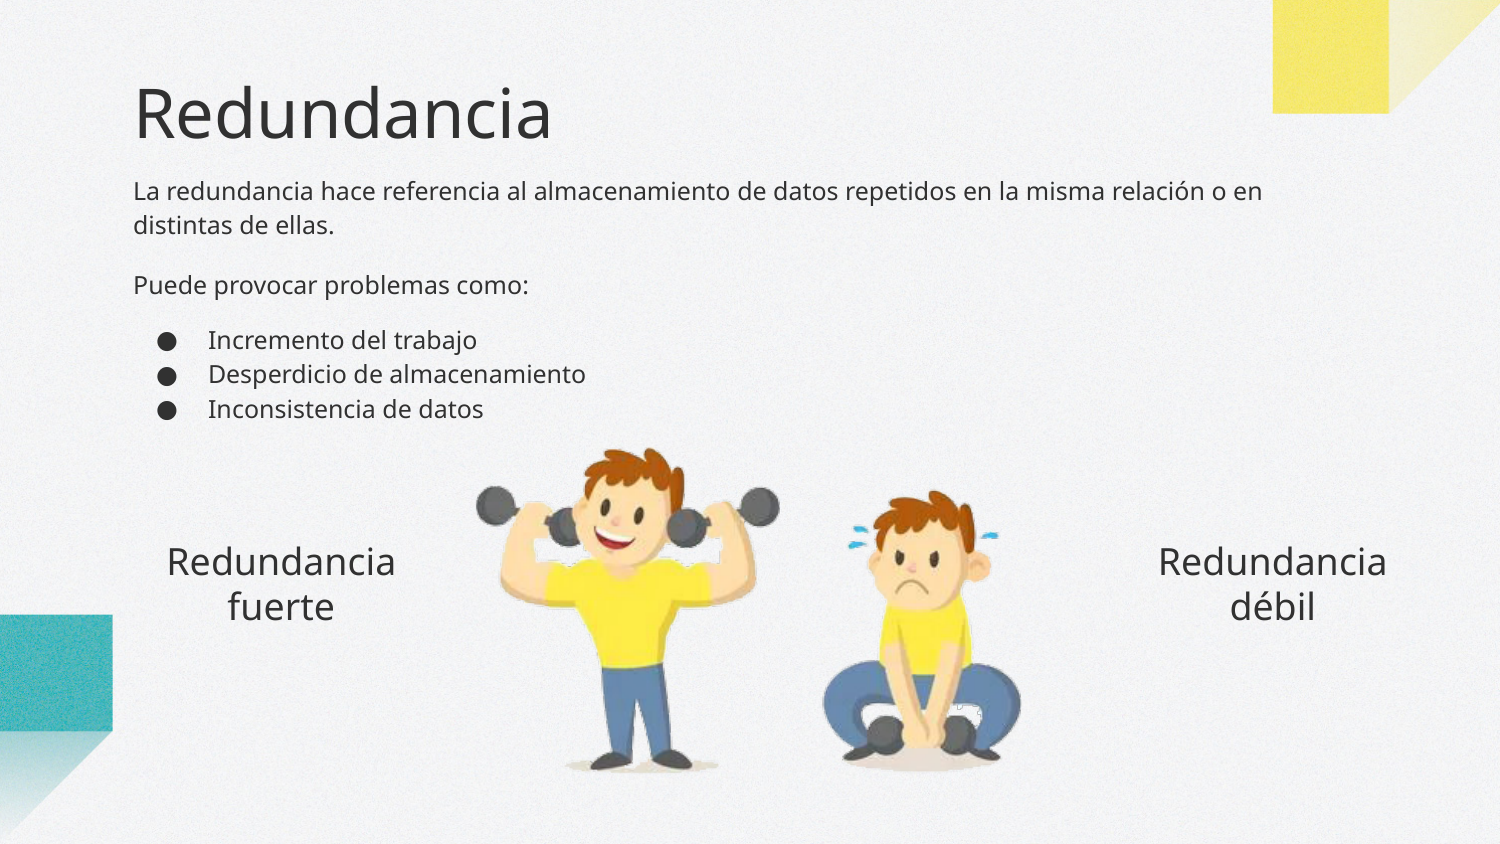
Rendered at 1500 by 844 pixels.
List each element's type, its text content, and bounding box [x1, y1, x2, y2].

title Redundancia [118, 63, 1159, 158]
title Redundancia débil [1035, 535, 1500, 630]
list La redundancia hace referencia al almacenamiento de datos repetidos en la misma relación o en distintas de ellas. Puede provocar problemas como: Incremento del trabajo Desperdicio de almacenamiento Inconsistencia de datos [118, 188, 1382, 462]
title Redundancia fuerte [0, 535, 464, 630]
picture [0, 0, 1500, 844]
